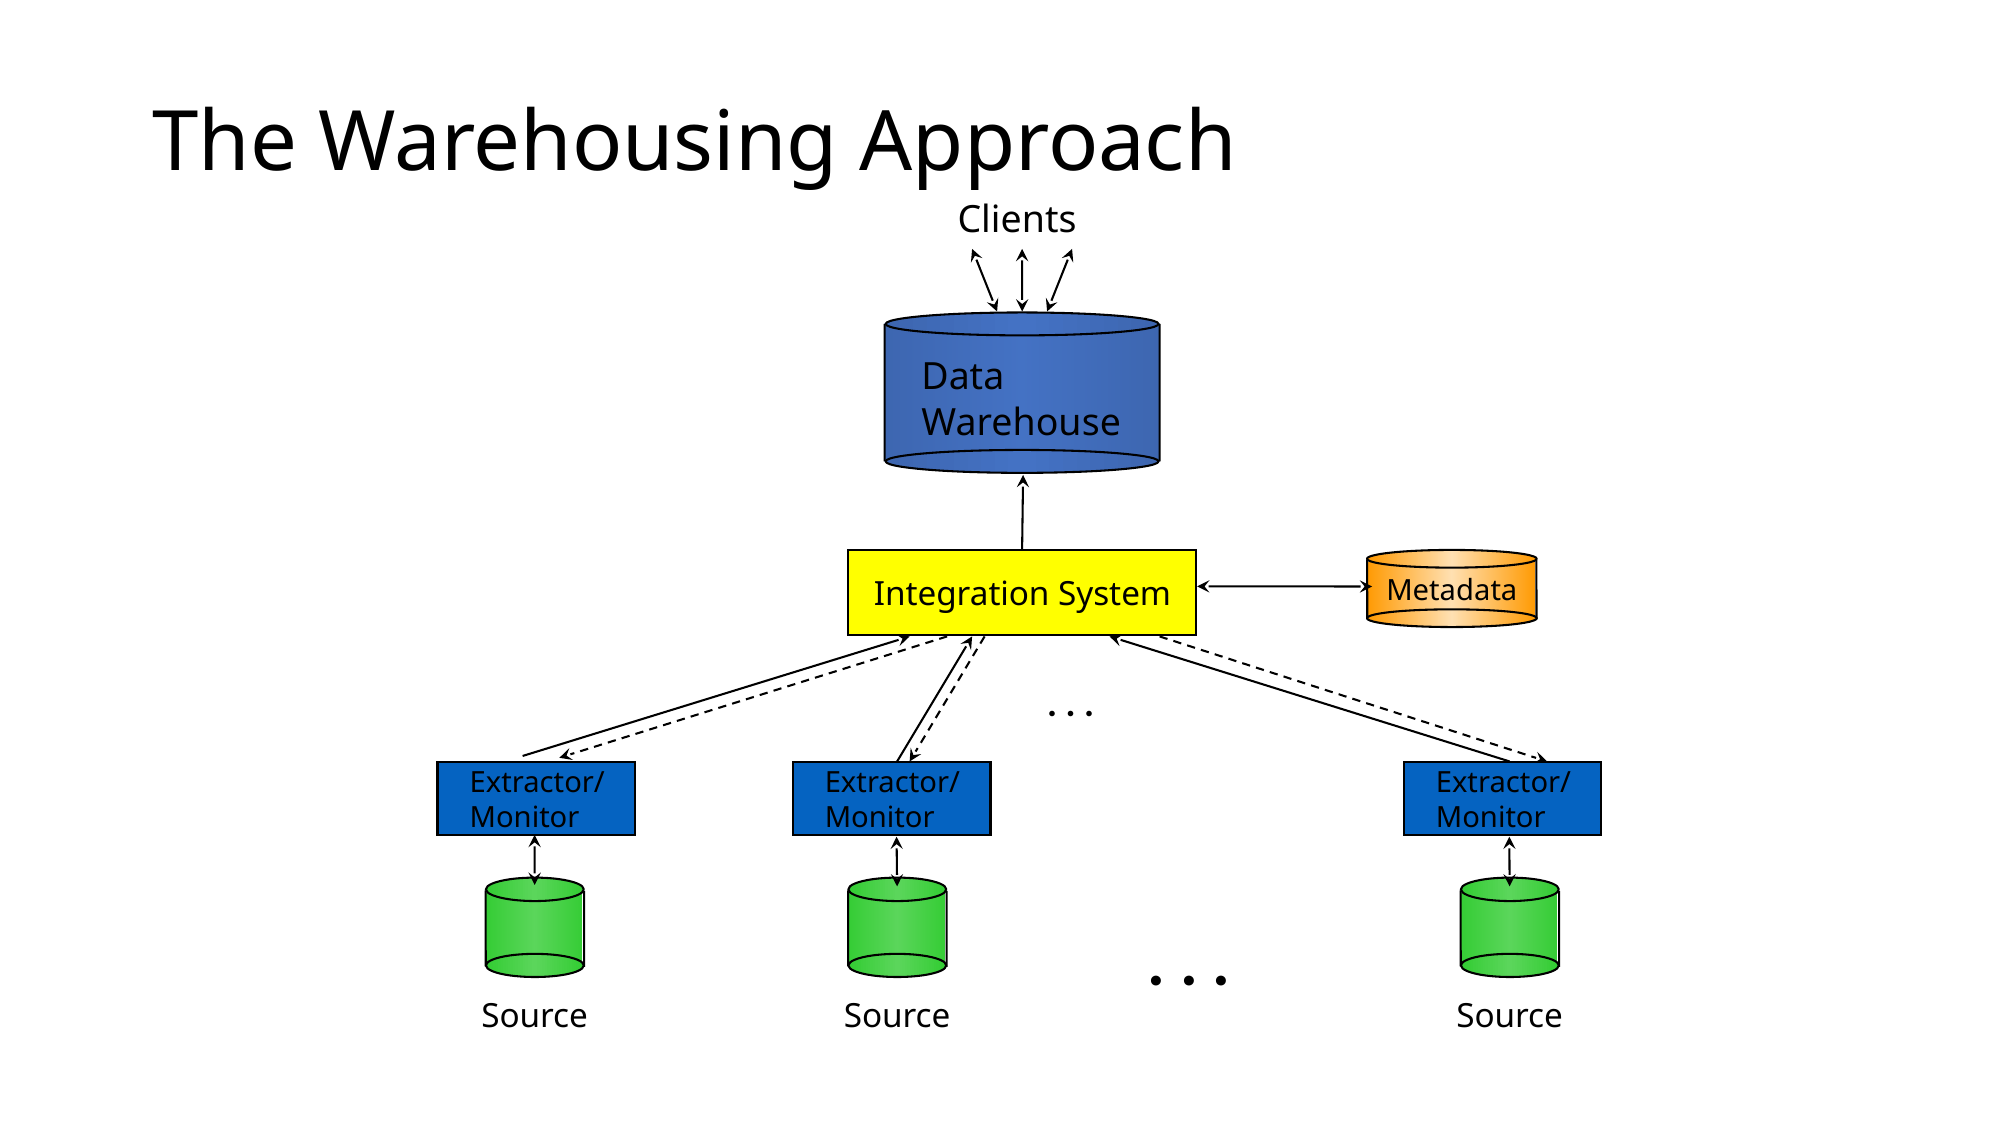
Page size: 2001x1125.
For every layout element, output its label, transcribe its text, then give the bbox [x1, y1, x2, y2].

title The Warehousing Approach [137, 34, 1863, 252]
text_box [437, 187, 1602, 1042]
